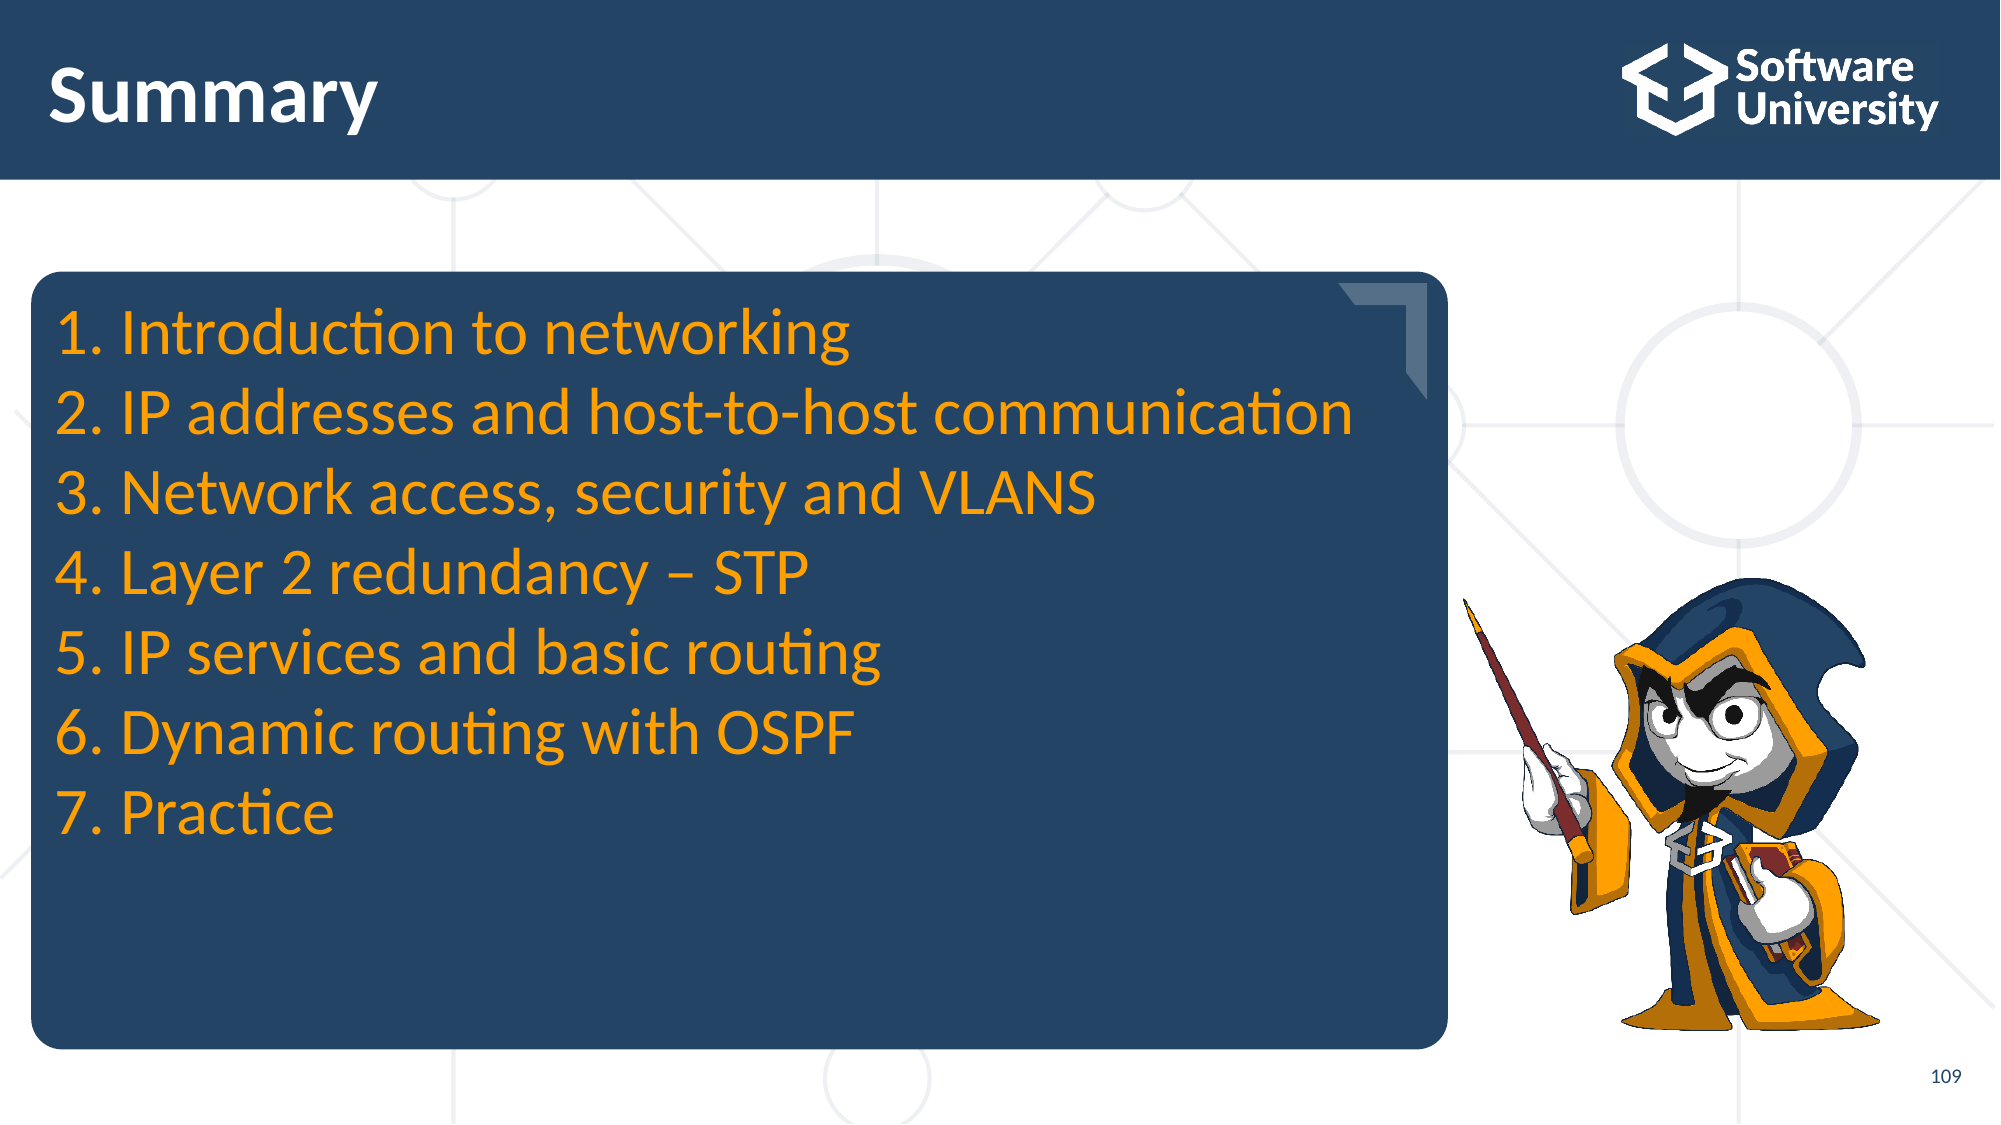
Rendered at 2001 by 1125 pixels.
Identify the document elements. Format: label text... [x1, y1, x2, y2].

slide_number 109 [1897, 1049, 1968, 1101]
picture [1622, 43, 1939, 136]
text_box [30, 271, 1449, 1050]
title Summary [31, 16, 1591, 162]
picture [1447, 537, 1921, 1050]
